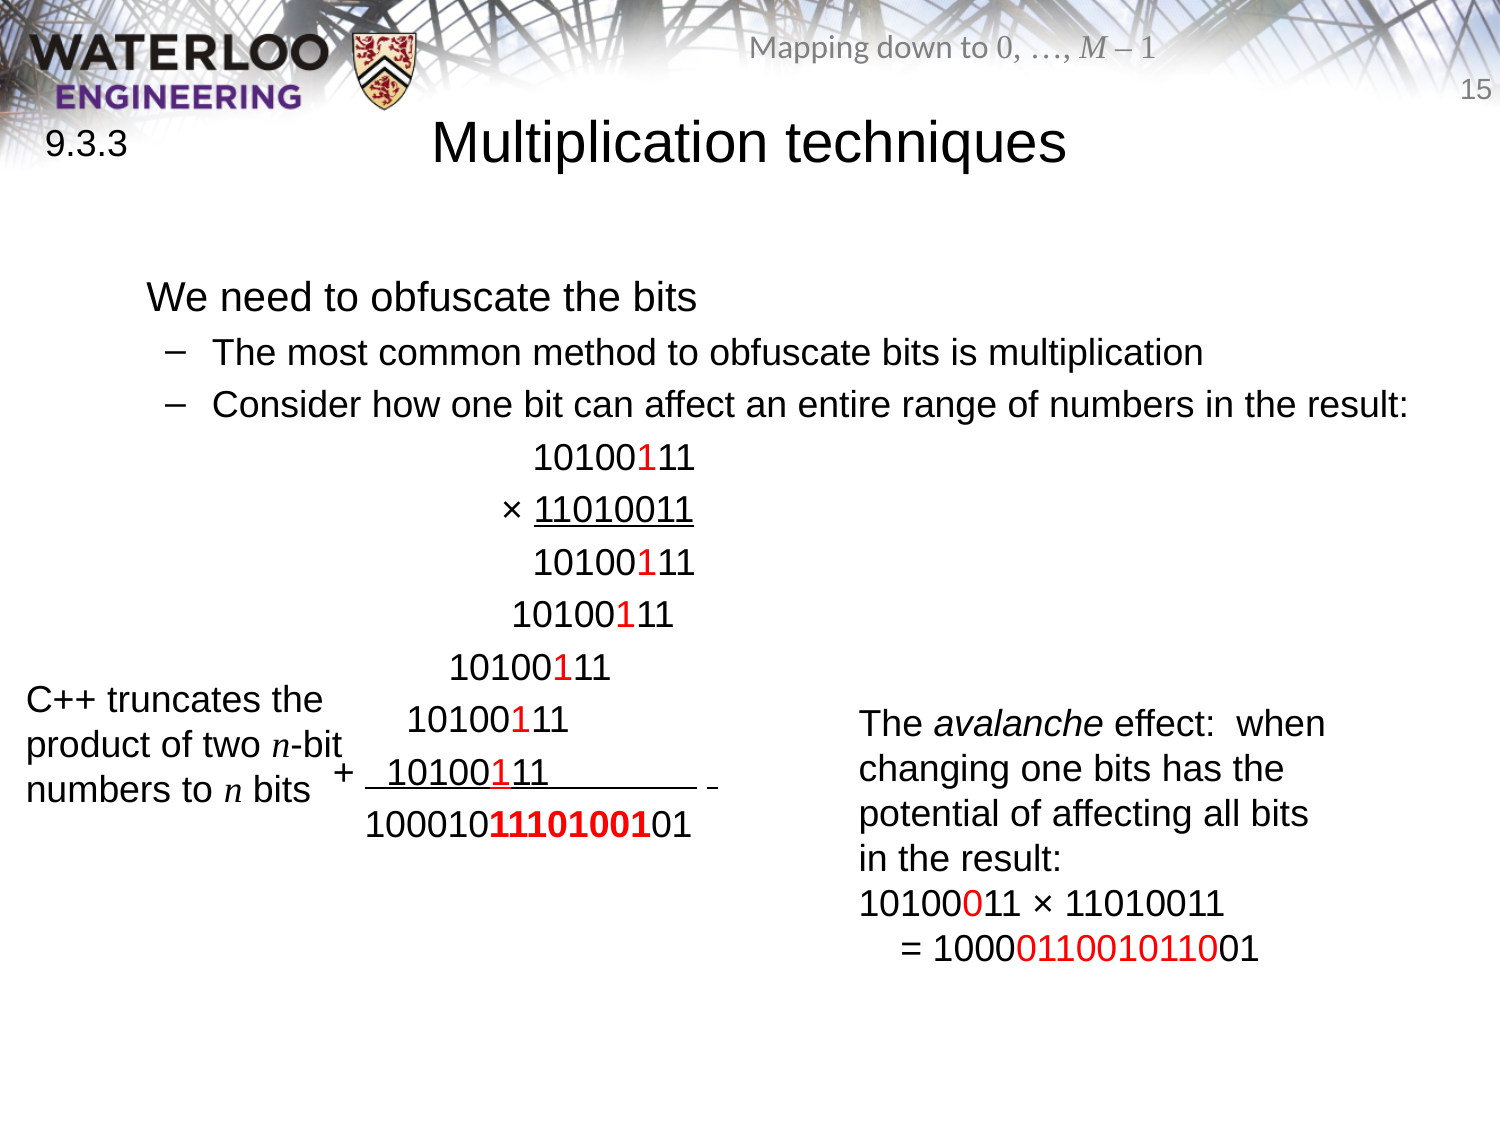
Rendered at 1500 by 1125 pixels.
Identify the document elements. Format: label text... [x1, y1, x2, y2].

text_box C++ truncates the product of two n-bit numbers to n bits [11, 667, 364, 818]
picture [0, 0, 1500, 1125]
list We need to obfuscate the bits The most common method to obfuscate bits is multiplication Consider how one bit can affect an entire range of numbers in the result: 10100111 × 11010011 10100111 10100111 10100111 10100111 + 10100111 . 1000101110100101 [74, 262, 1426, 1006]
text_box The avalanche effect: when changing one bits has the potential of affecting all bits in the result: 10100011 × 11010011 = 1000011001011001 [843, 691, 1360, 977]
title Multiplication techniques [74, 44, 1426, 233]
text_box 9.3.3 [30, 111, 143, 172]
